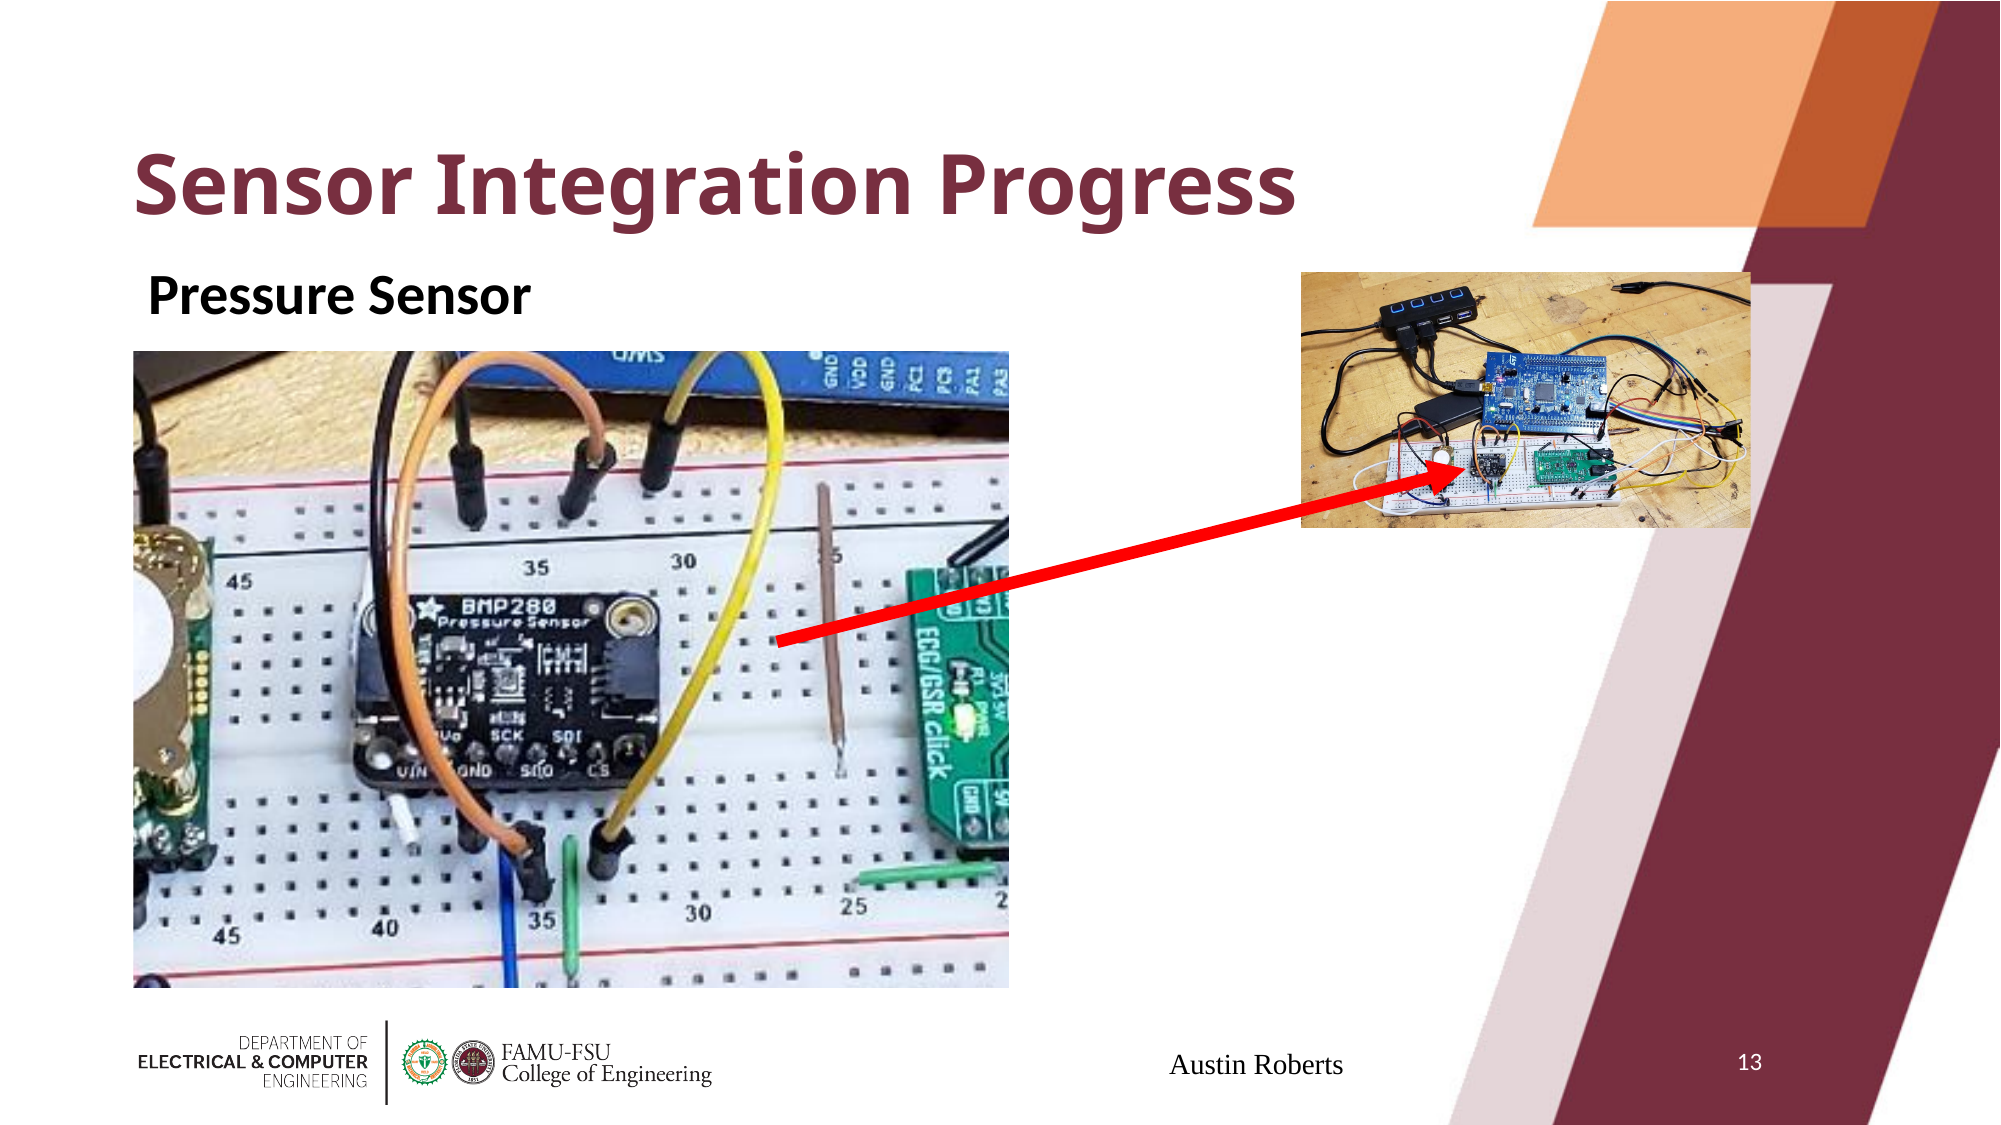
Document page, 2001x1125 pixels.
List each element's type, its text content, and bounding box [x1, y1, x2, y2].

title Sensor Integration Progress [133, 75, 1526, 233]
footer Austin Roberts [1047, 1041, 1466, 1084]
picture [0, 1, 2000, 1125]
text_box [776, 468, 1466, 642]
slide_number 13 [1689, 1038, 1810, 1084]
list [1301, 272, 1751, 528]
text_box Pressure Sensor [133, 248, 798, 334]
